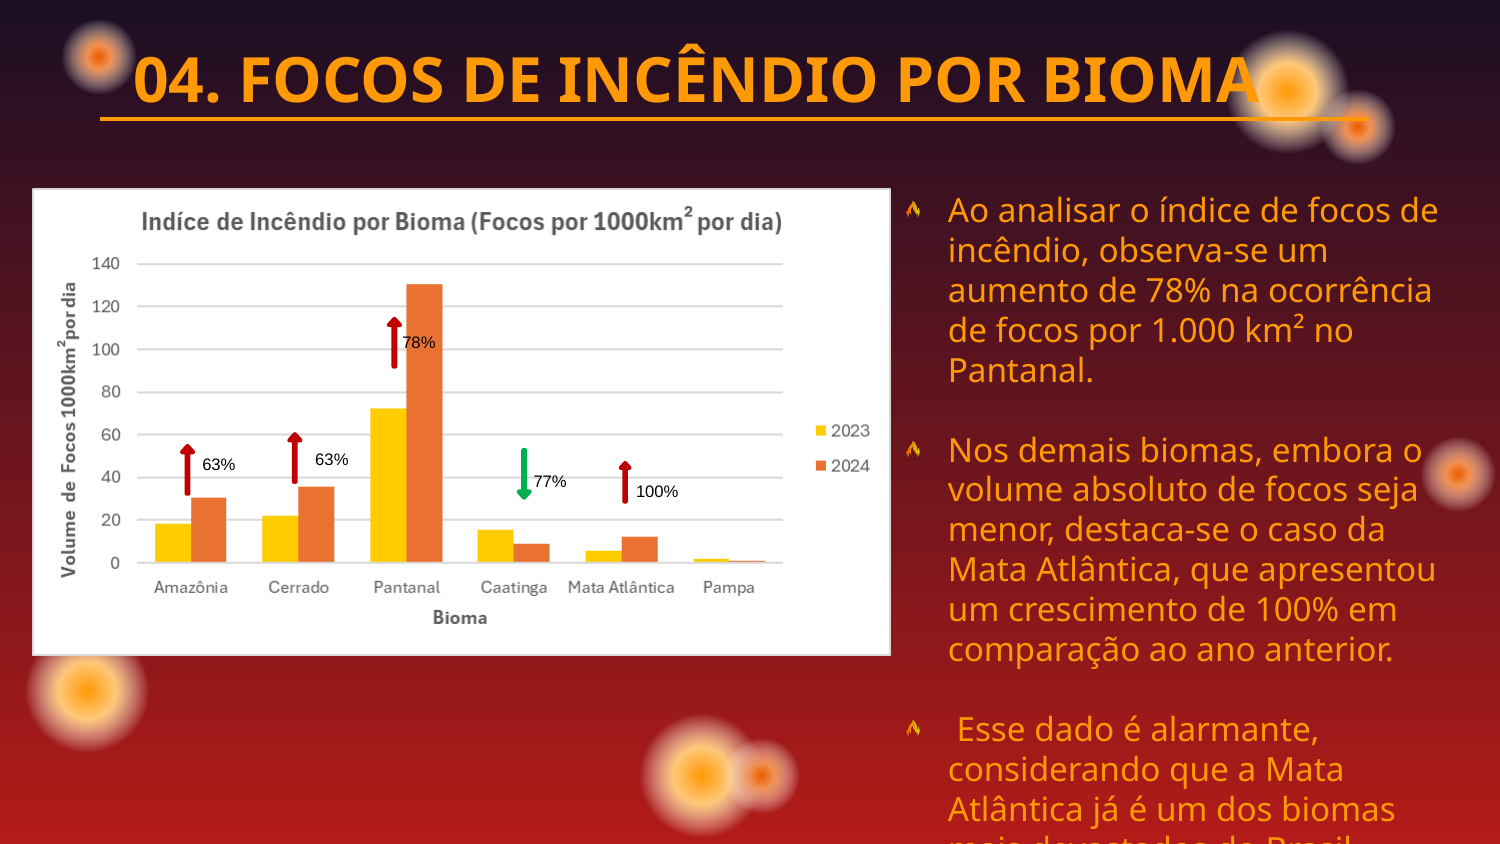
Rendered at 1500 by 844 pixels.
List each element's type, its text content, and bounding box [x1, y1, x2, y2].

text_box Ao analisar o índice de focos de incêndio, observa-se um aumento de 78% na ocorrência de focos por 1.000 km² no Pantanal. Nos demais biomas, embora o volume absoluto de focos seja menor, destaca-se o caso da Mata Atlântica, que apresentou um crescimento de 100% em comparação ao ano anterior. Esse dado é alarmante, considerando que a Mata Atlântica já é um dos biomas mais devastados do Brasil. [886, 181, 1486, 844]
picture [901, 197, 925, 221]
picture [31, 188, 891, 656]
picture [901, 716, 925, 740]
title 04. FOCOS DE INCÊNDIO POR BIOMA [118, 24, 1382, 119]
picture [901, 437, 925, 461]
